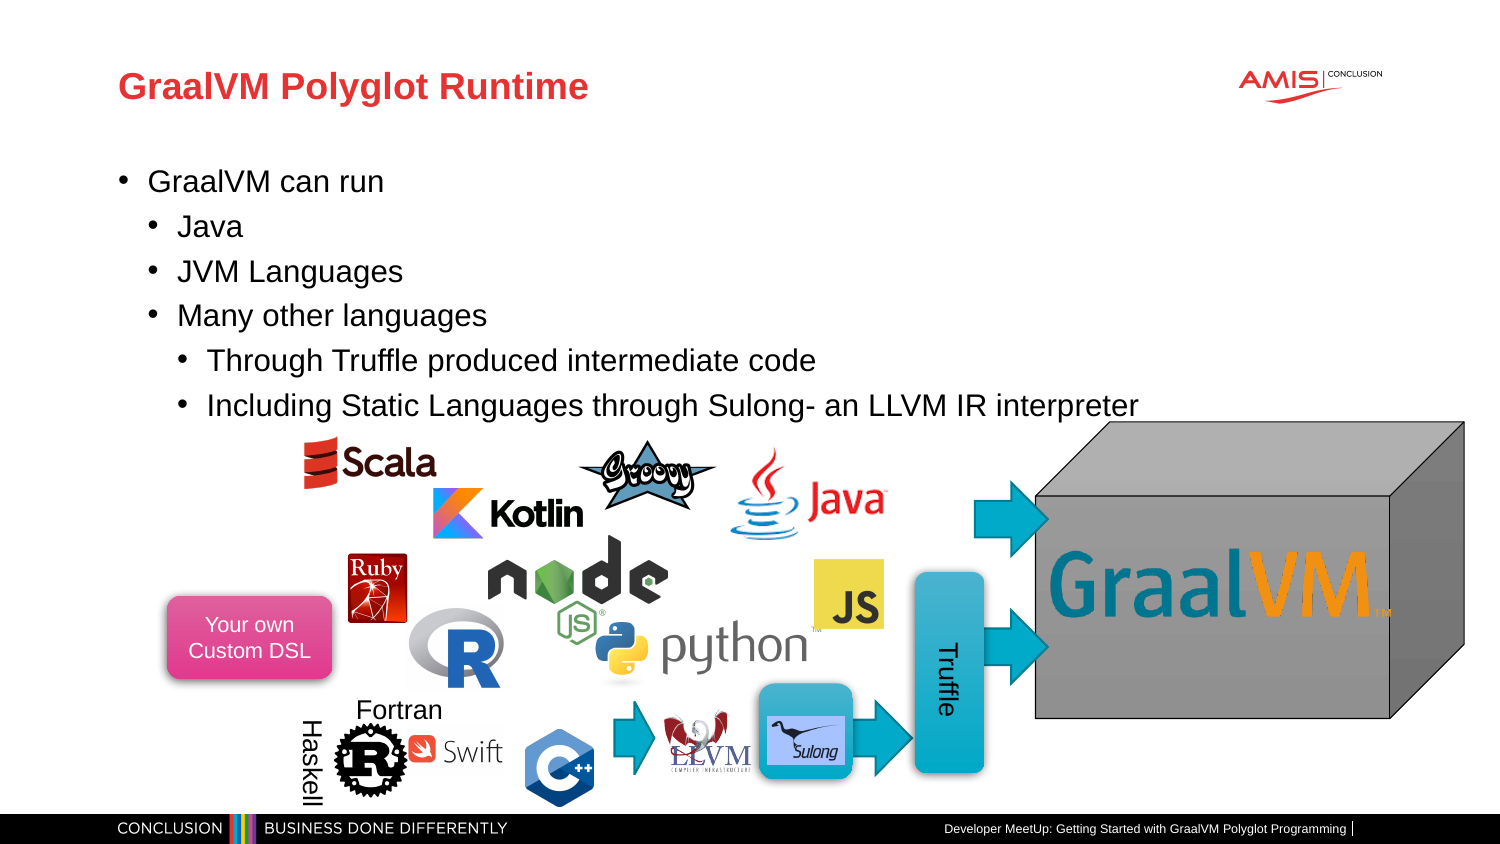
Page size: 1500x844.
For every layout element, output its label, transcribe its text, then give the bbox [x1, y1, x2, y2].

text_box Haskell [297, 719, 331, 808]
picture [724, 445, 894, 541]
list GraalVM can run Java JVM Languages Many other languages Through Truffle produced intermediate code Including Static Languages through Sulong- an LLVM IR interpreter [118, 153, 1205, 774]
text_box [1043, 421, 1465, 657]
picture [239, 814, 1500, 844]
picture [0, 814, 236, 844]
text_box [915, 572, 985, 773]
footer Developer MeetUp: Getting Started with GraalVM Polyglot Programming [814, 820, 1347, 839]
text_box Countries <array> [1047, 423, 1461, 487]
picture [985, 487, 1453, 698]
picture [767, 716, 845, 765]
text_box [973, 499, 985, 539]
picture [301, 434, 884, 703]
picture [659, 708, 752, 773]
text_box [1034, 698, 1412, 720]
picture [525, 729, 594, 807]
text_box Your own Custom DSL [167, 595, 333, 679]
text_box [1010, 480, 1018, 487]
text_box Truffle [933, 642, 967, 718]
text_box [613, 703, 656, 776]
picture [333, 722, 503, 798]
text_box [759, 684, 853, 780]
text_box Fortran [355, 692, 444, 724]
picture [1205, 59, 1388, 106]
title GraalVM Polyglot Runtime [118, 47, 1205, 130]
